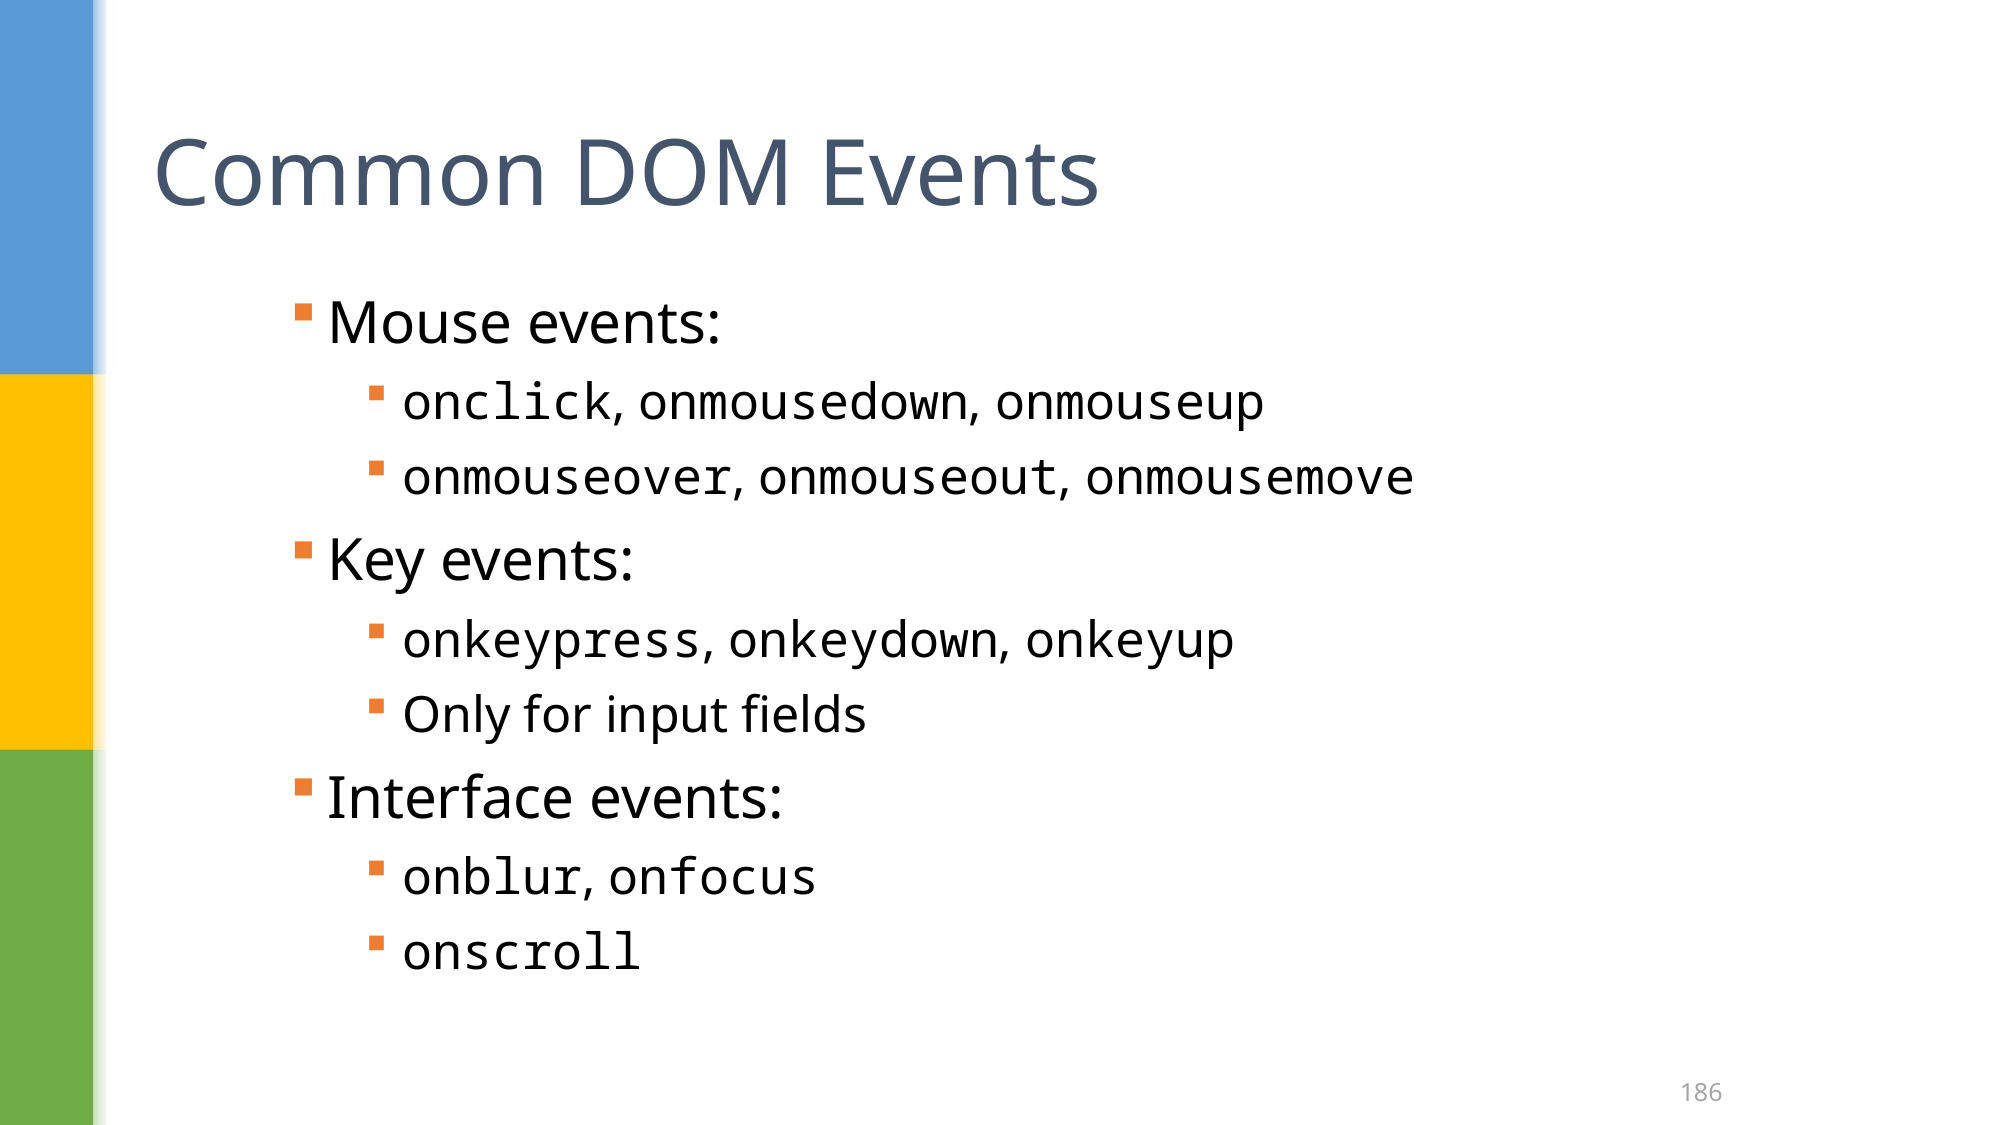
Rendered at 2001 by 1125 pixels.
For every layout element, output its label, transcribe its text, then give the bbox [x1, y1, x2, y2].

slide_number 186 [1662, 1074, 1738, 1113]
picture [0, 0, 2001, 1125]
list Mouse events: onclick, onmousedown, onmouseup onmouseover, onmouseout, onmousemove Key events: onkeypress, onkeydown, onkeyup Only for input fields Interface events: onblur, onfocus onscroll [275, 277, 1700, 1125]
title Common DOM Events [137, 59, 1863, 278]
